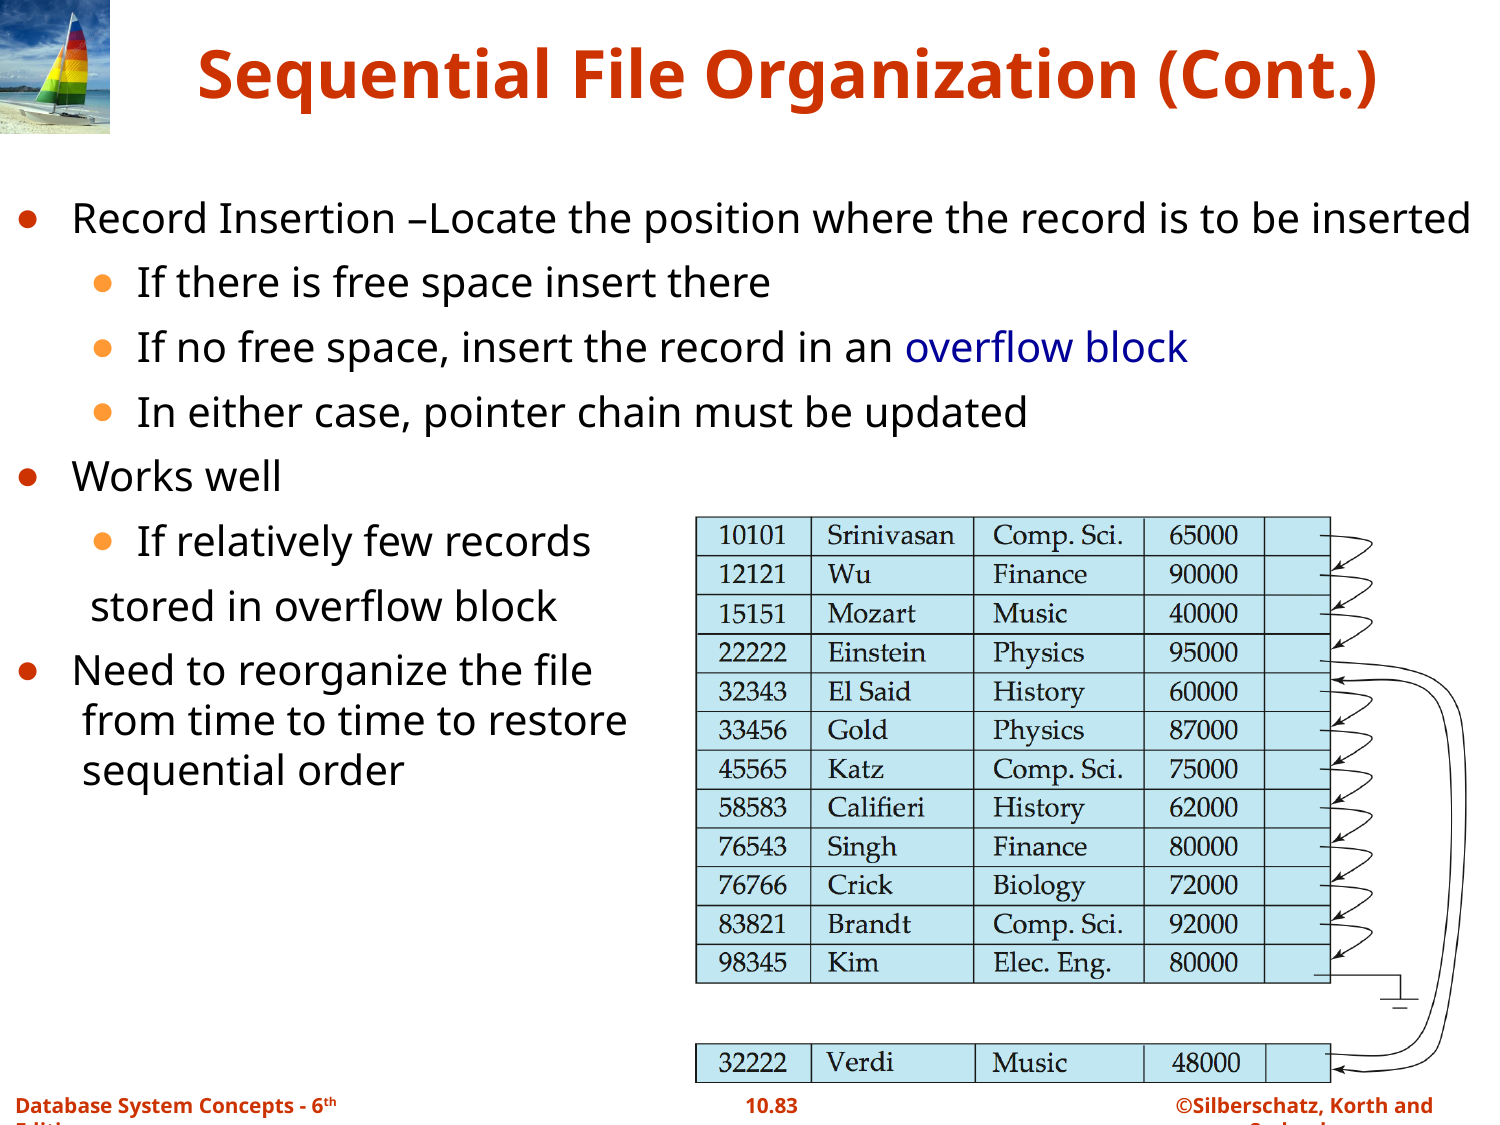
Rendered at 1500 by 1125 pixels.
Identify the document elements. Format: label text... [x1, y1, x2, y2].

picture [695, 515, 1469, 1083]
list Record Insertion –Locate the position where the record is to be inserted If there is free space insert there If no free space, insert the record in an overflow block In either case, pointer chain must be updated Works well If relatively few records stored in overflow block Need to reorganize the file from time to time to restore sequential order [0, 184, 1500, 837]
picture [0, 0, 110, 134]
title Sequential File Organization (Cont.) [126, 19, 1451, 120]
